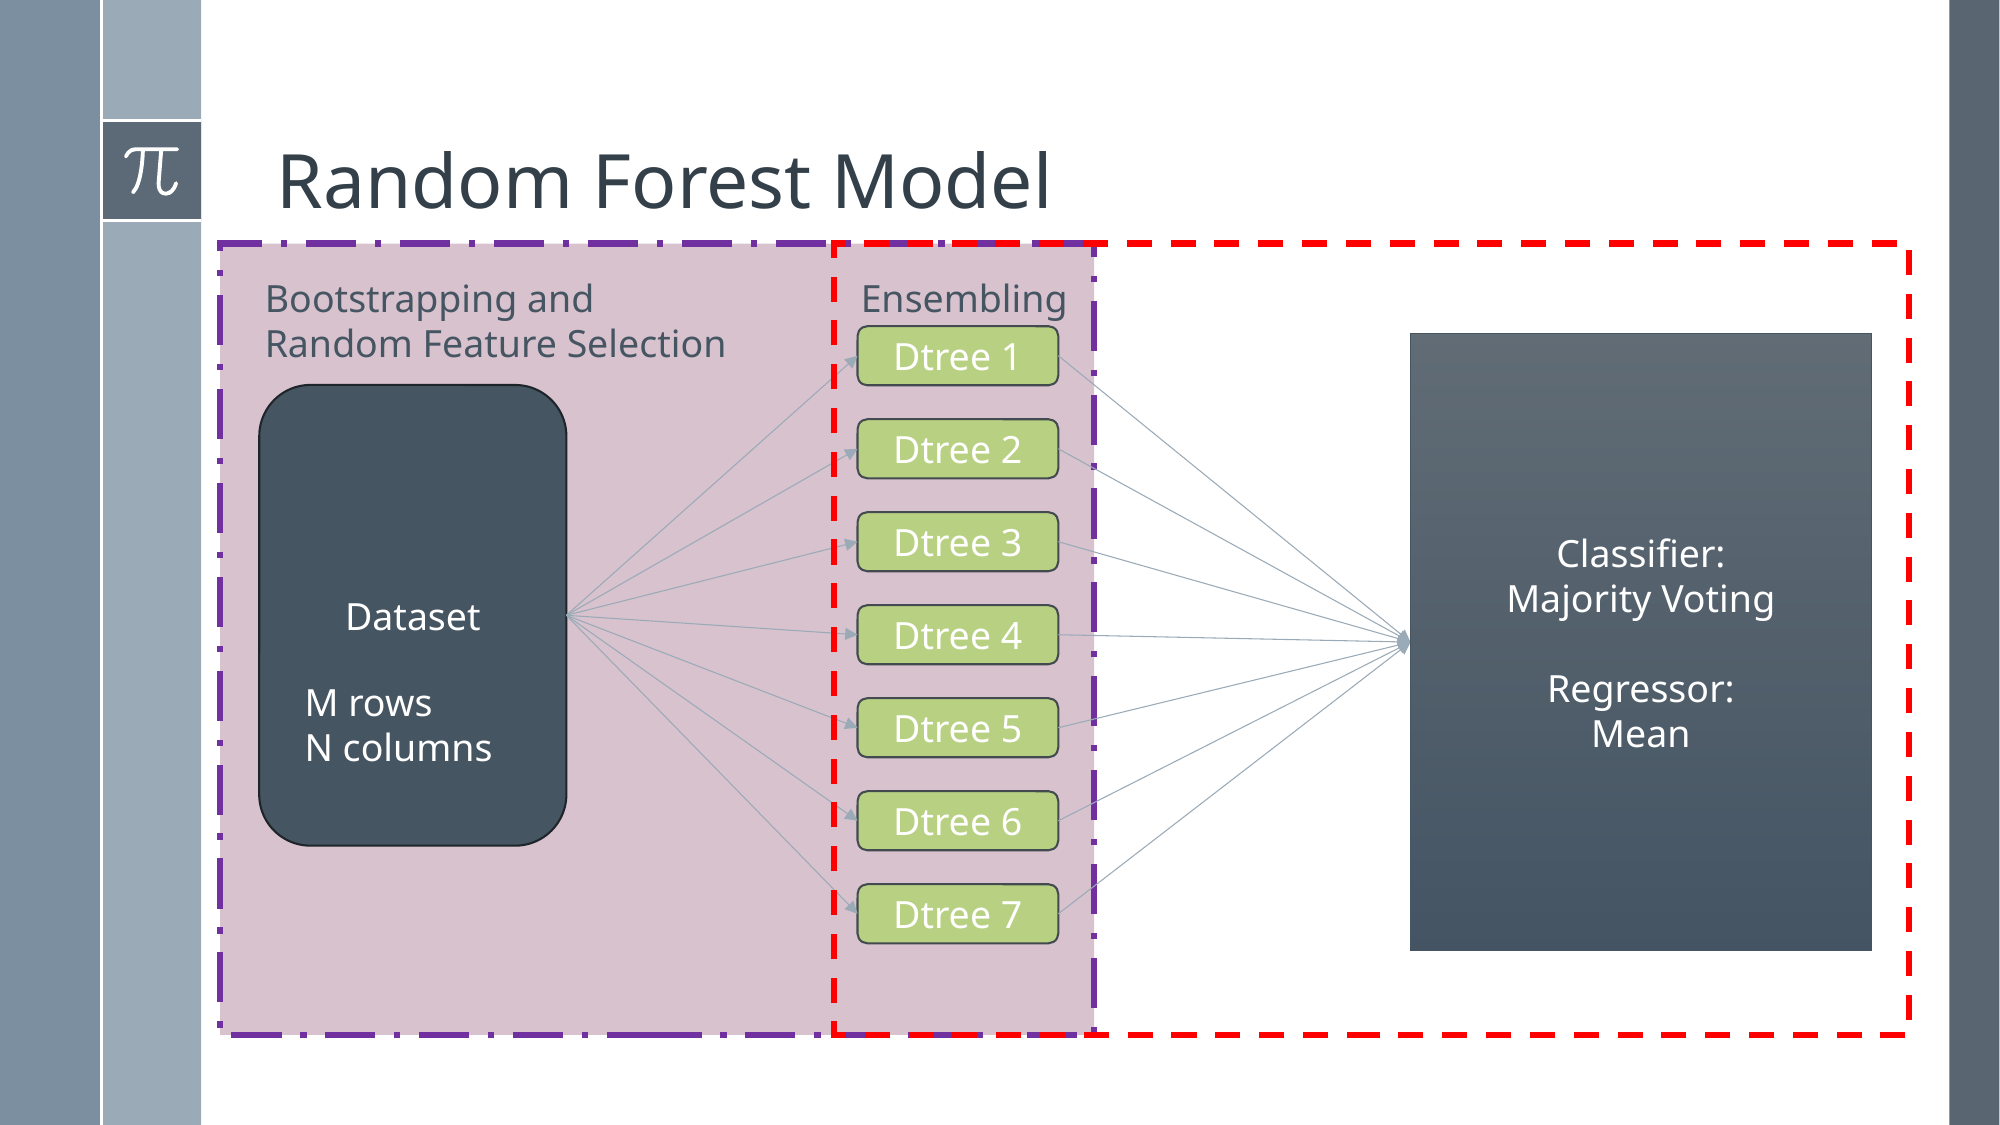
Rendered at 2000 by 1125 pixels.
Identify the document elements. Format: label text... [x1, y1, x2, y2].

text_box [566, 355, 858, 448]
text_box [566, 541, 858, 615]
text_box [1058, 448, 1411, 541]
text_box Dataset [258, 383, 566, 847]
text_box [833, 243, 1910, 1036]
text_box Ensembling [776, 267, 1189, 327]
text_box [1058, 634, 1411, 642]
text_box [566, 448, 858, 541]
title Random Forest Model [261, 29, 1867, 233]
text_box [1058, 541, 1411, 634]
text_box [566, 615, 858, 914]
text_box Bootstrapping and Random Feature Selection [250, 267, 776, 372]
text_box M rows N columns [289, 671, 538, 777]
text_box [1058, 355, 1411, 448]
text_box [1058, 642, 1411, 914]
text_box [219, 243, 834, 1036]
